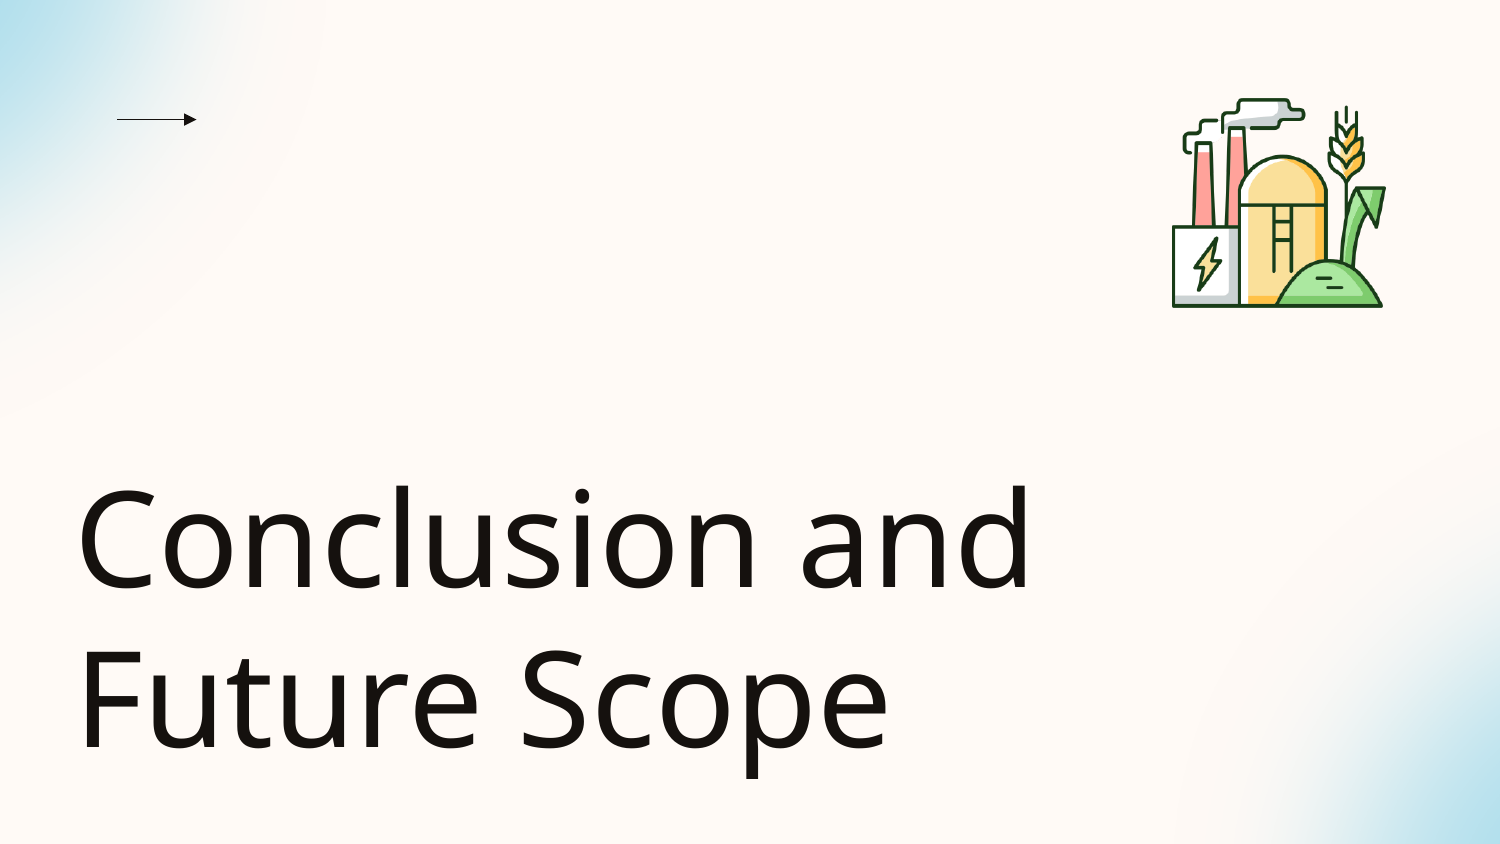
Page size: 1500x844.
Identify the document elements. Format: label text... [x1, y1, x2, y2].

picture [827, 20, 1500, 844]
title Conclusion and Future Scope [59, 278, 1419, 798]
picture [0, 0, 673, 742]
